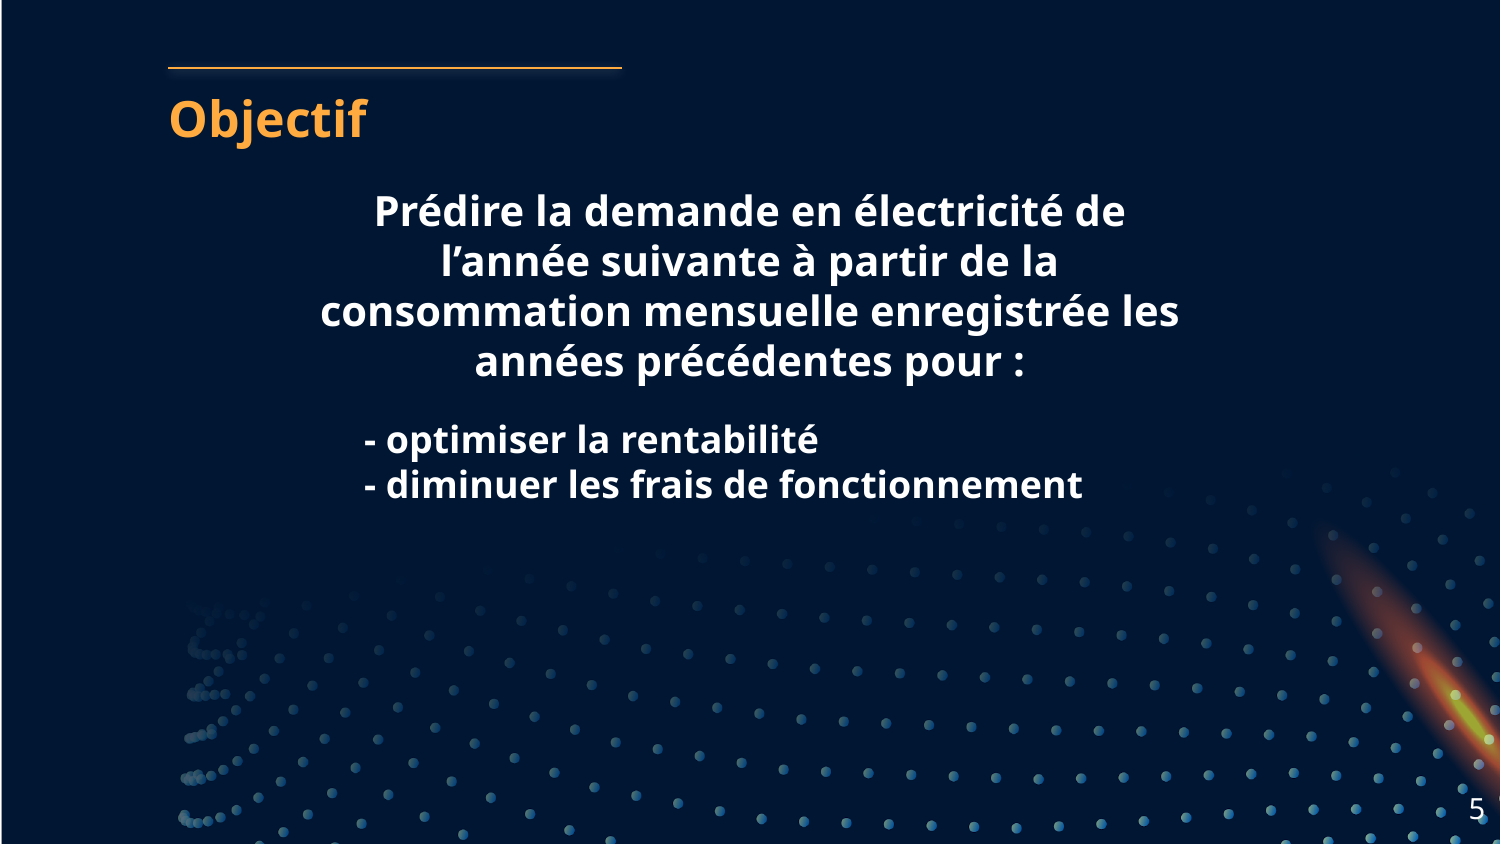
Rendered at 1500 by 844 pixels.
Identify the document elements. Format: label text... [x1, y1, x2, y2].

title Prédire la demande en électricité de l’année suivante à partir de la consommation mensuelle enregistrée les années précédentes pour : [303, 169, 1197, 388]
picture [0, 0, 1500, 844]
text_box - optimiser la rentabilité - diminuer les frais de fonctionnement [349, 400, 1151, 510]
text_box Objectif [153, 72, 1095, 228]
